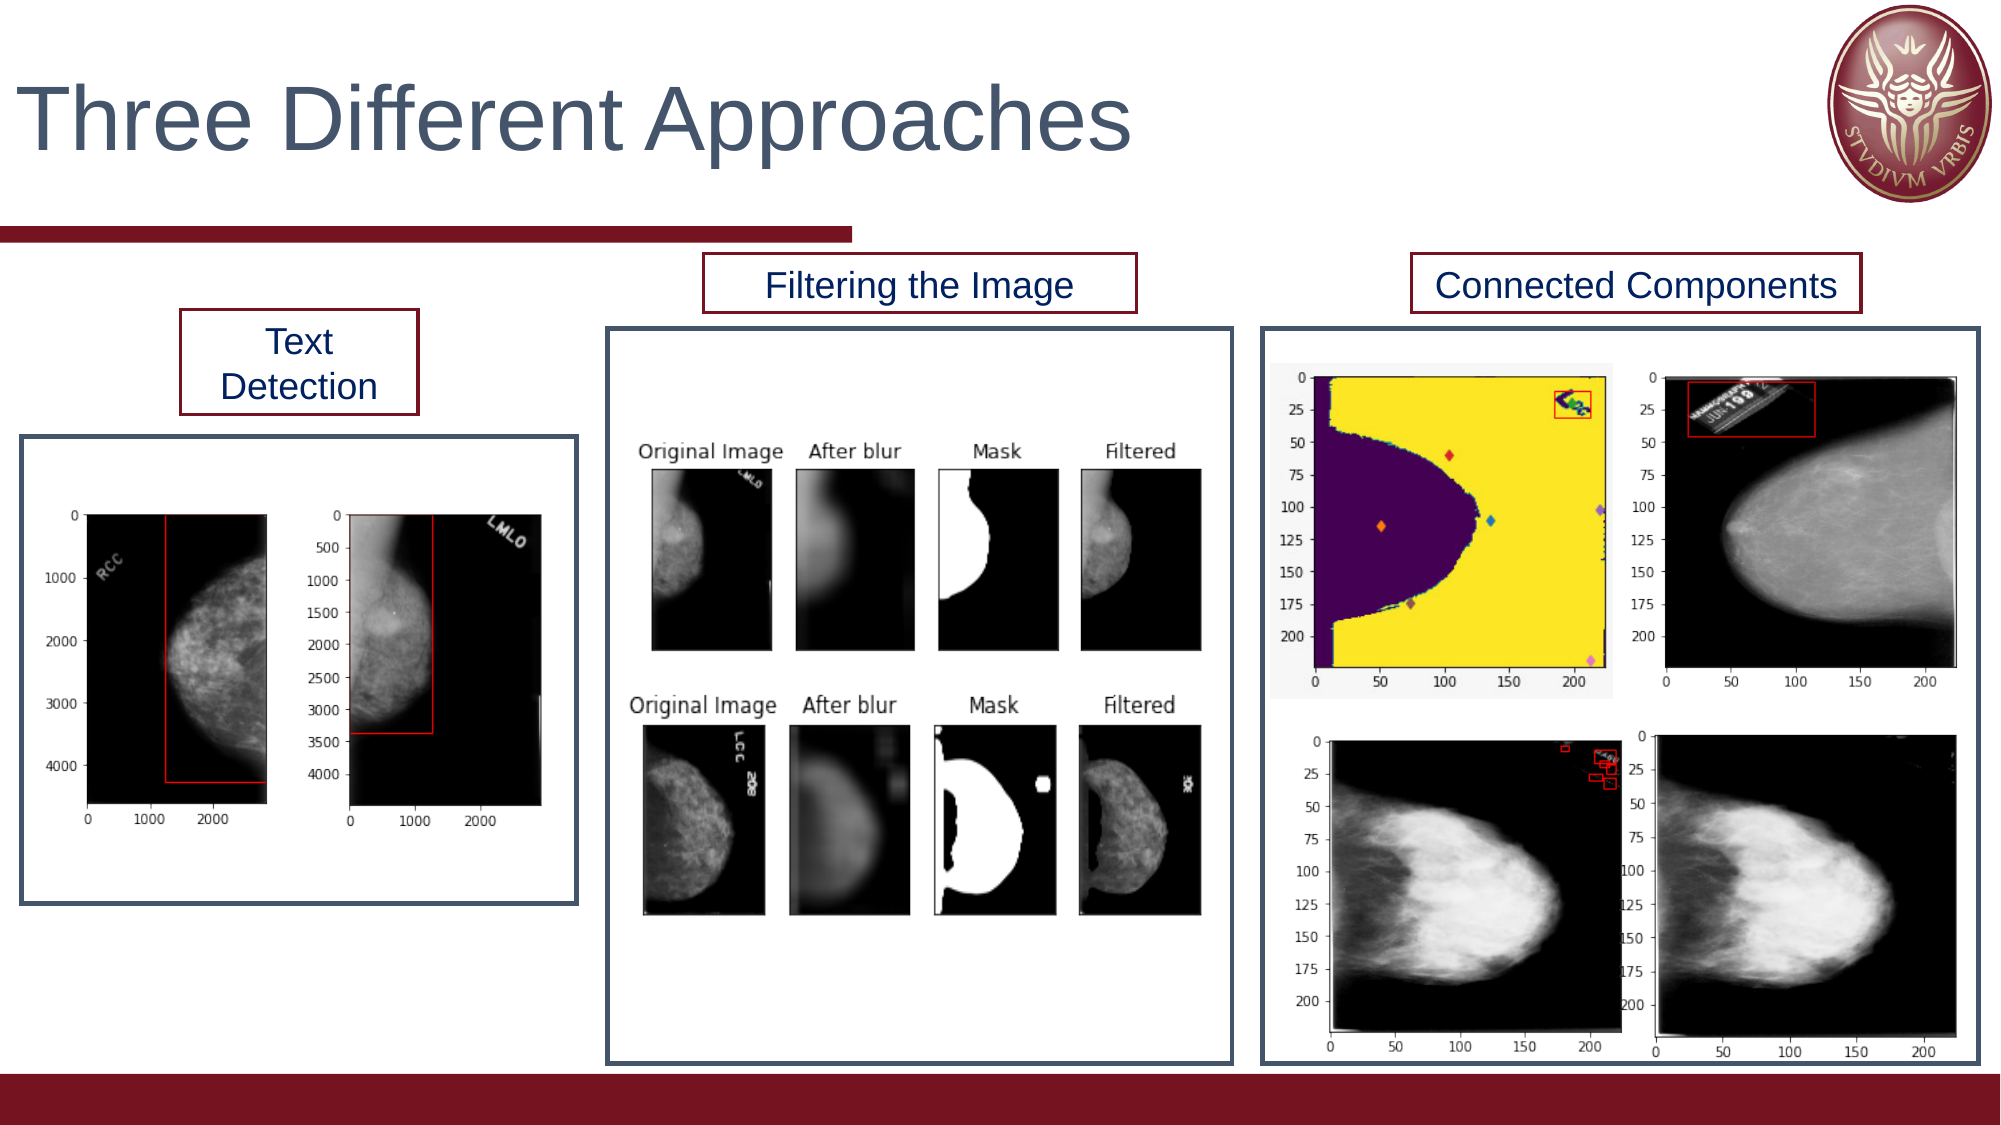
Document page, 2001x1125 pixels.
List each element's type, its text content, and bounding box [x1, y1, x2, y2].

text_box Connected Components [1411, 252, 1862, 314]
picture [35, 501, 274, 835]
picture [618, 682, 1212, 935]
picture [1621, 363, 1964, 700]
text_box [607, 327, 1233, 1064]
picture [1819, 0, 2000, 209]
picture [626, 431, 1212, 668]
text_box [1262, 327, 1980, 1064]
picture [1270, 363, 1613, 700]
text_box Filtering the Image [702, 252, 1137, 314]
picture [297, 501, 550, 837]
title Three Different Approaches [0, 17, 1725, 226]
text_box Text Detection [179, 309, 419, 416]
picture [1285, 721, 1964, 1070]
text_box [20, 436, 578, 904]
